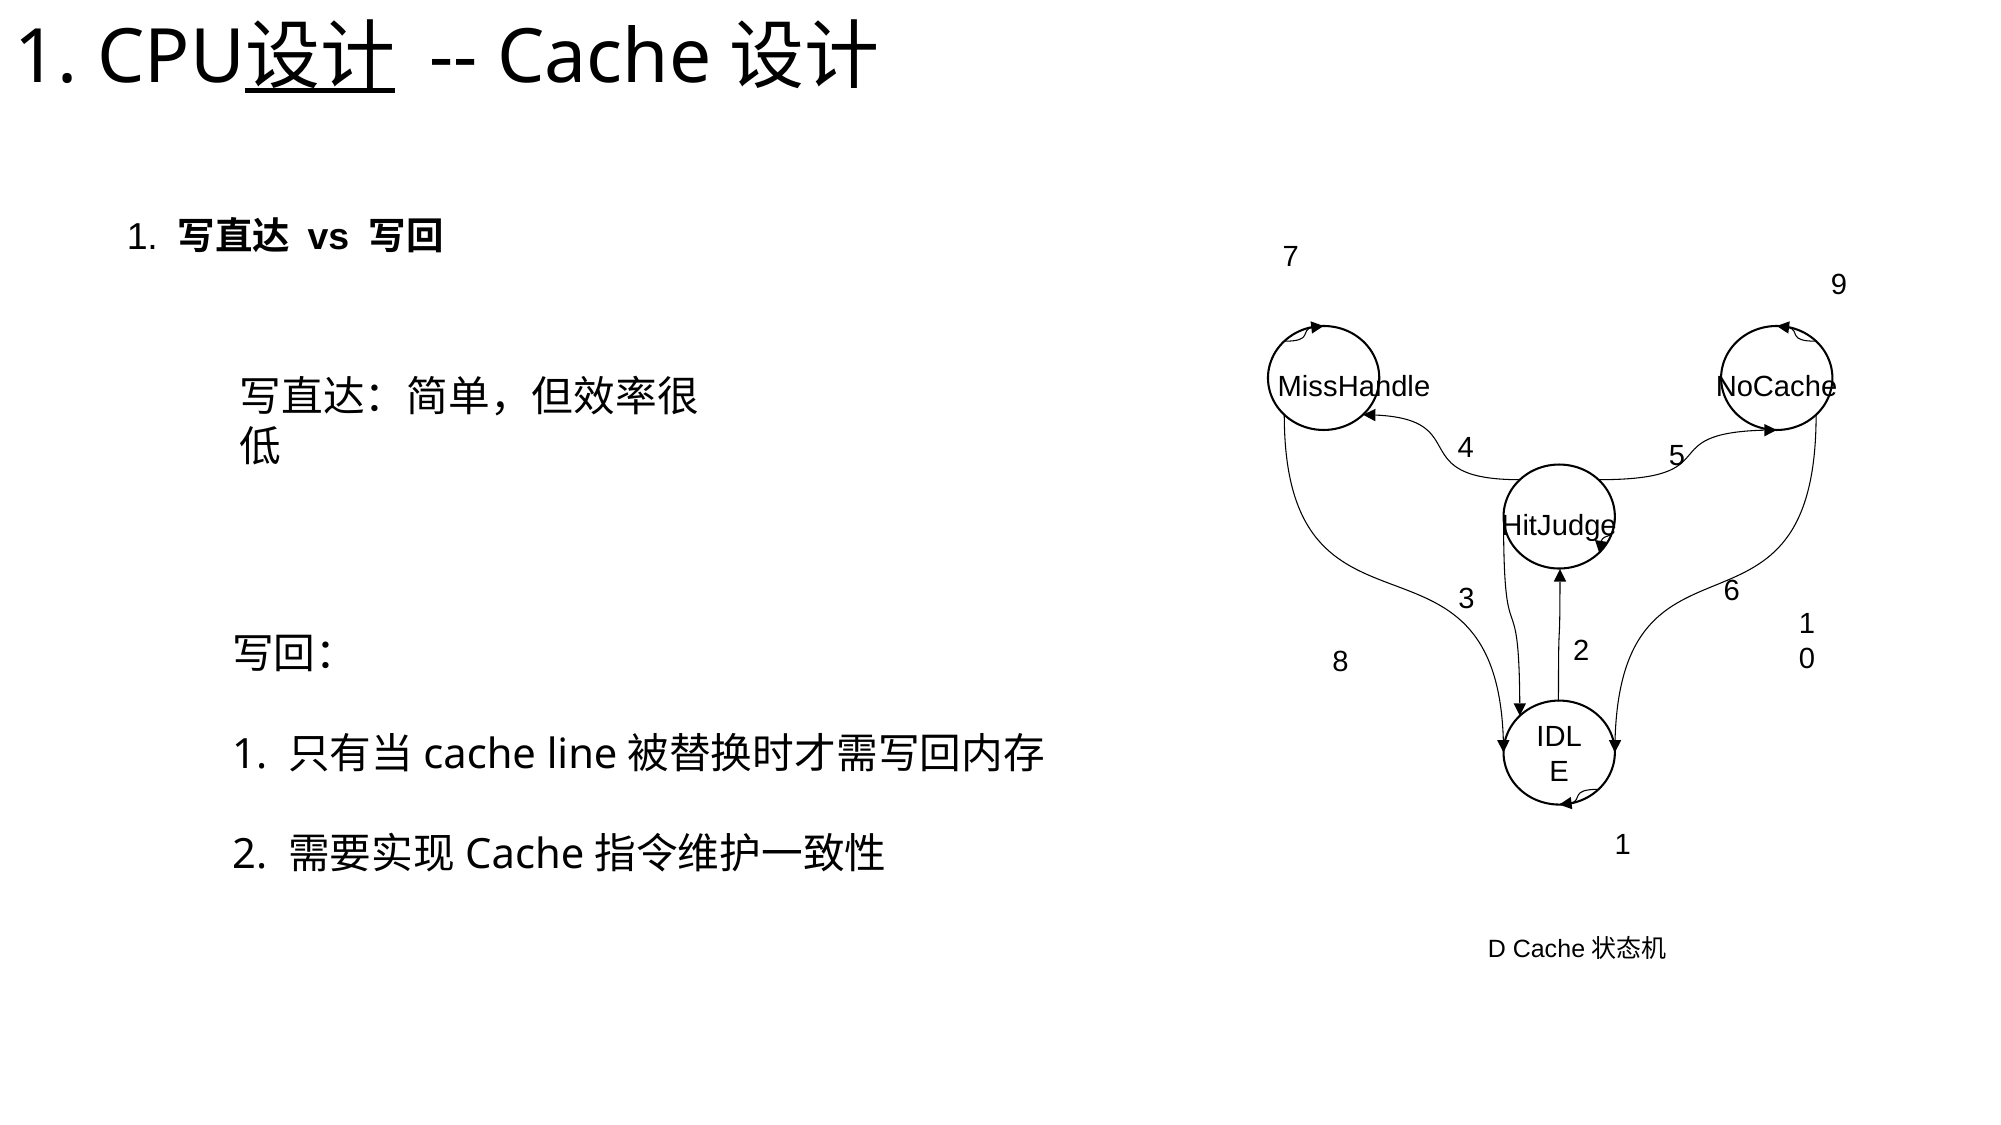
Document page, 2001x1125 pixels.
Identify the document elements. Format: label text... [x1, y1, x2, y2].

text_box 1. 写直达 vs 写回 [112, 204, 540, 265]
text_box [1254, 229, 1883, 971]
text_box 1. CPU设计 -- Cache设计 [0, 0, 1035, 124]
text_box 写回： 1. 只有当cache line被替换时才需写回内存 2. 需要实现Cache指令维护一致性 [217, 618, 1063, 884]
text_box 写直达：简单，但效率很低 [224, 362, 755, 478]
